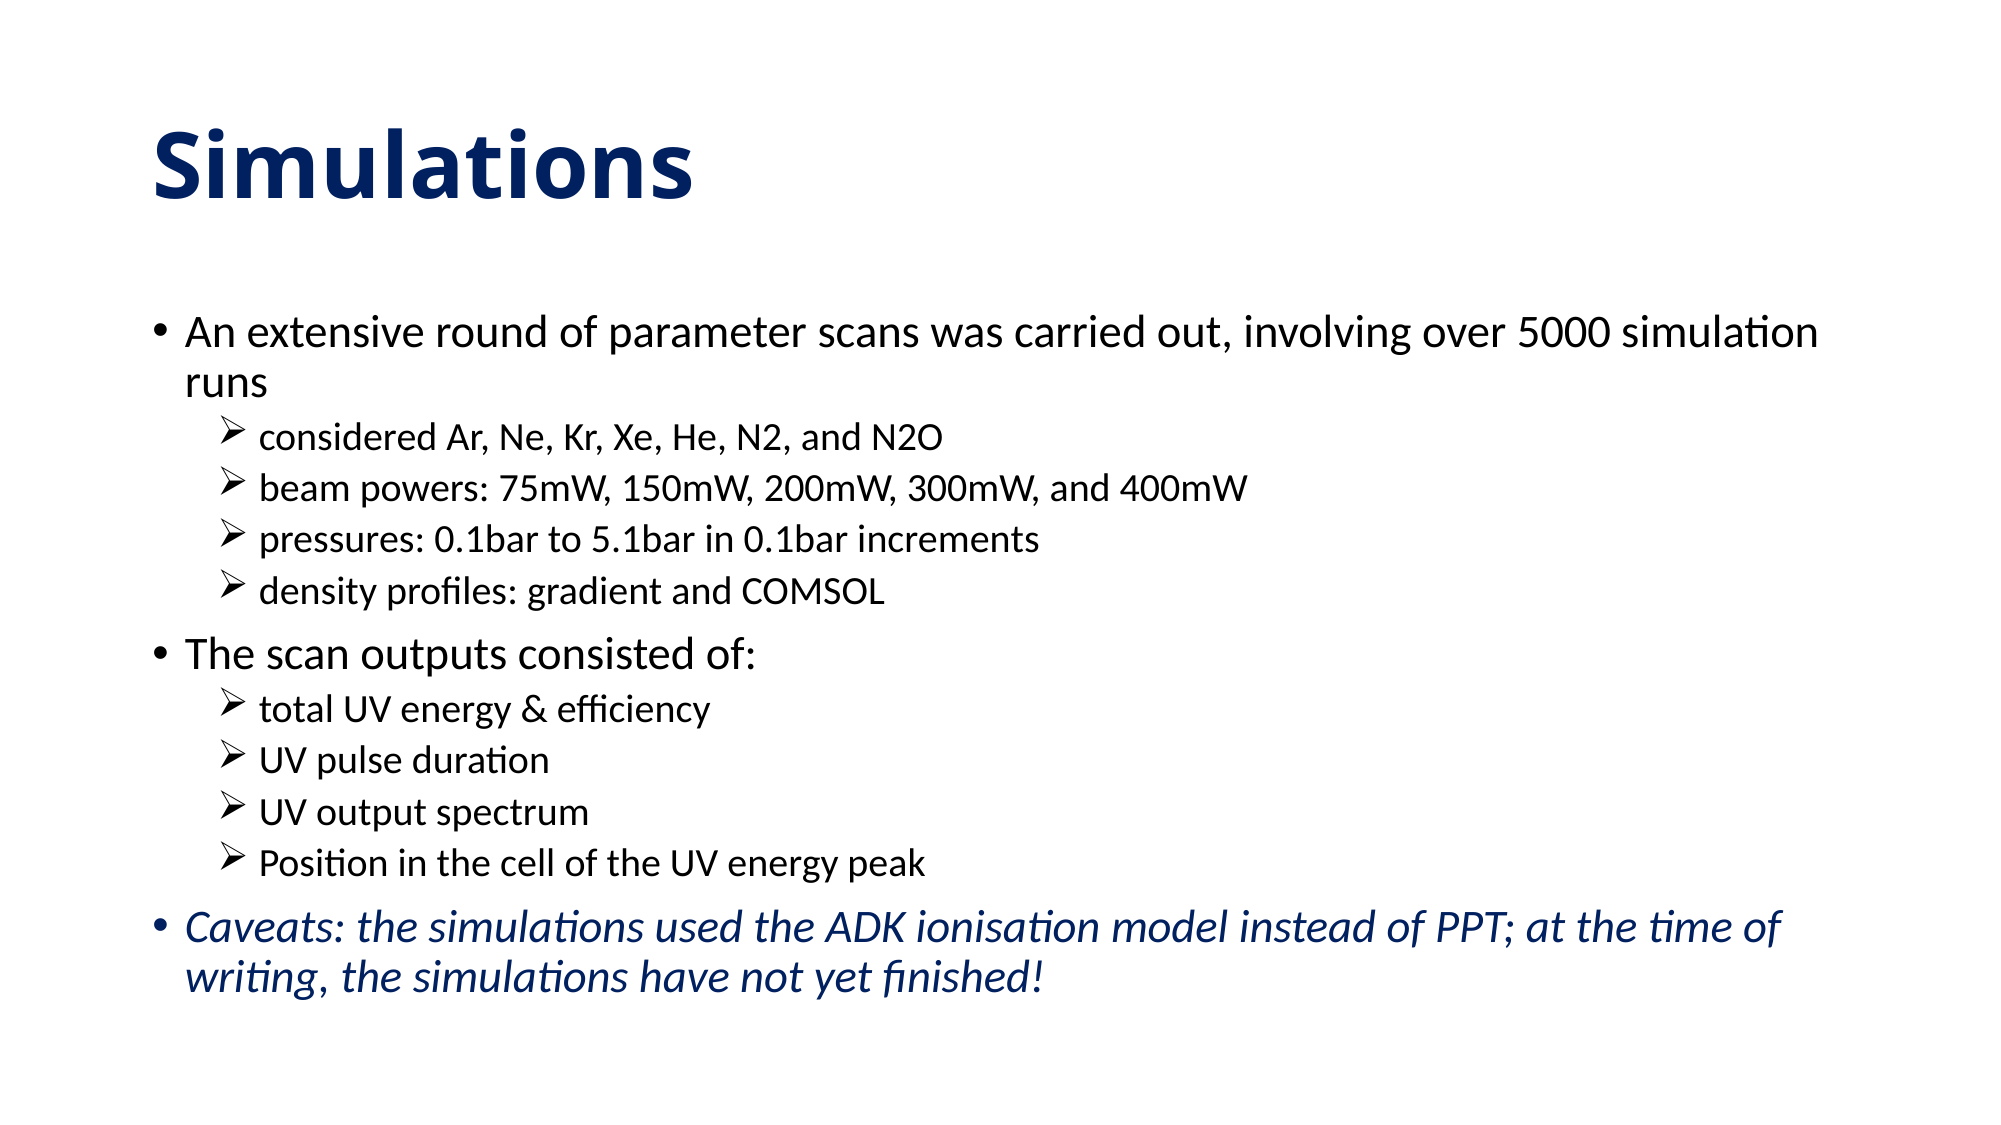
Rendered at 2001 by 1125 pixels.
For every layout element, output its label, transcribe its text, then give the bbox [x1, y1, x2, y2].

list An extensive round of parameter scans was carried out, involving over 5000 simulation runs considered Ar, Ne, Kr, Xe, He, N2, and N2O beam powers: 75mW, 150mW, 200mW, 300mW, and 400mW pressures: 0.1bar to 5.1bar in 0.1bar increments density profiles: gradient and COMSOL The scan outputs consisted of: total UV energy & efficiency UV pulse duration UV output spectrum Position in the cell of the UV energy peak Caveats: the simulations used the ADK ionisation model instead of PPT; at the time of writing, the simulations have not yet finished! [137, 299, 1863, 1014]
title Simulations [137, 59, 1863, 278]
